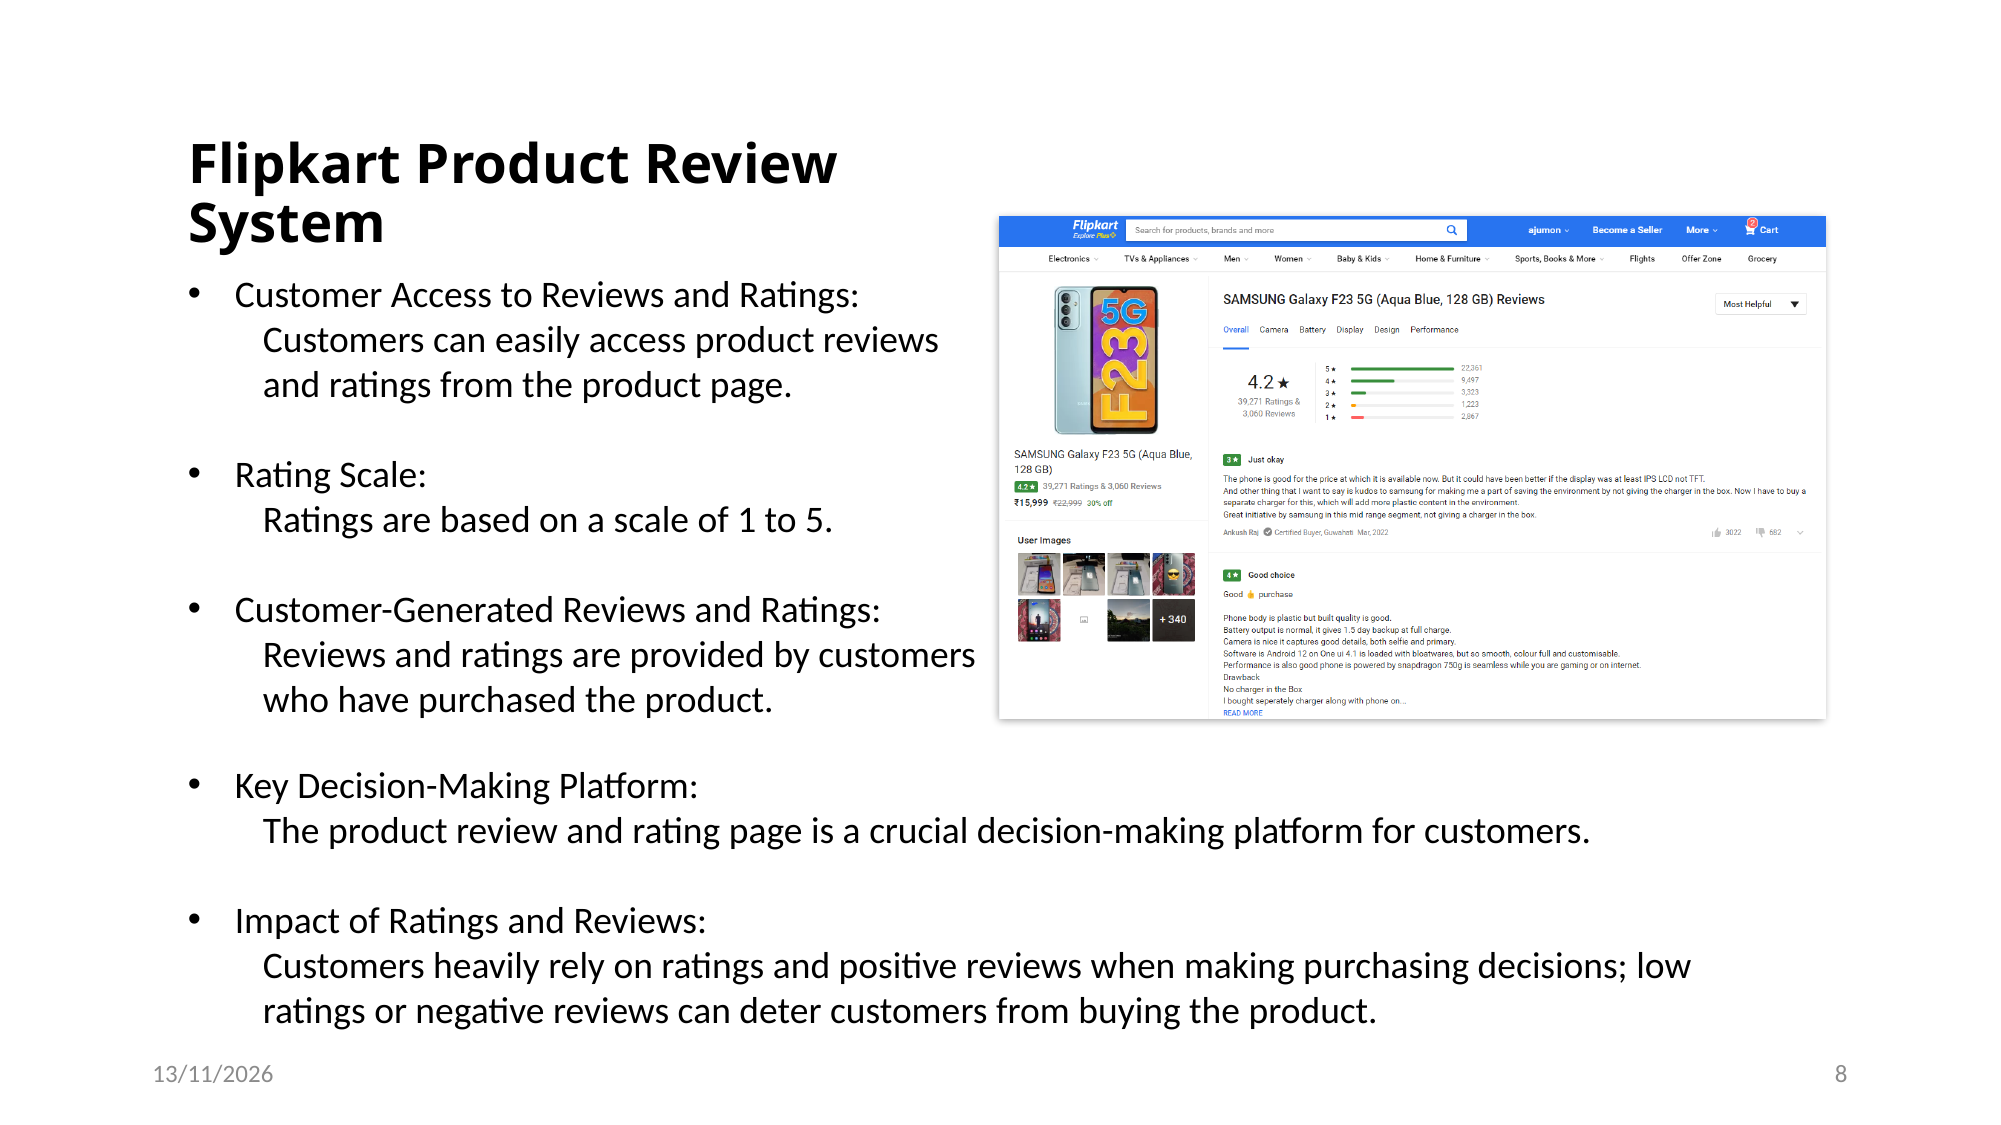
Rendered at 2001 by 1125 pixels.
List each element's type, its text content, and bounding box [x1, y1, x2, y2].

text_box Customer Access to Reviews and Ratings: Customers can easily access product reviews and ratings from the product page. Rating Scale: Ratings are based on a scale of 1 to 5. Customer-Generated Reviews and Ratings: Reviews and ratings are provided by customers who have purchased the product. [173, 262, 1000, 728]
text_box Flipkart Product Review System [173, 128, 1000, 262]
slide_number 8 [1412, 1042, 1863, 1103]
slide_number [137, 1042, 588, 1103]
picture [999, 216, 1826, 719]
text_box Key Decision-Making Platform: The product review and rating page is a crucial decision-making platform for customers. Impact of Ratings and Reviews: Customers heavily rely on ratings and positive reviews when making purchasing decisions; low ratings or negative reviews can deter customers from buying the product. [173, 753, 1773, 1039]
